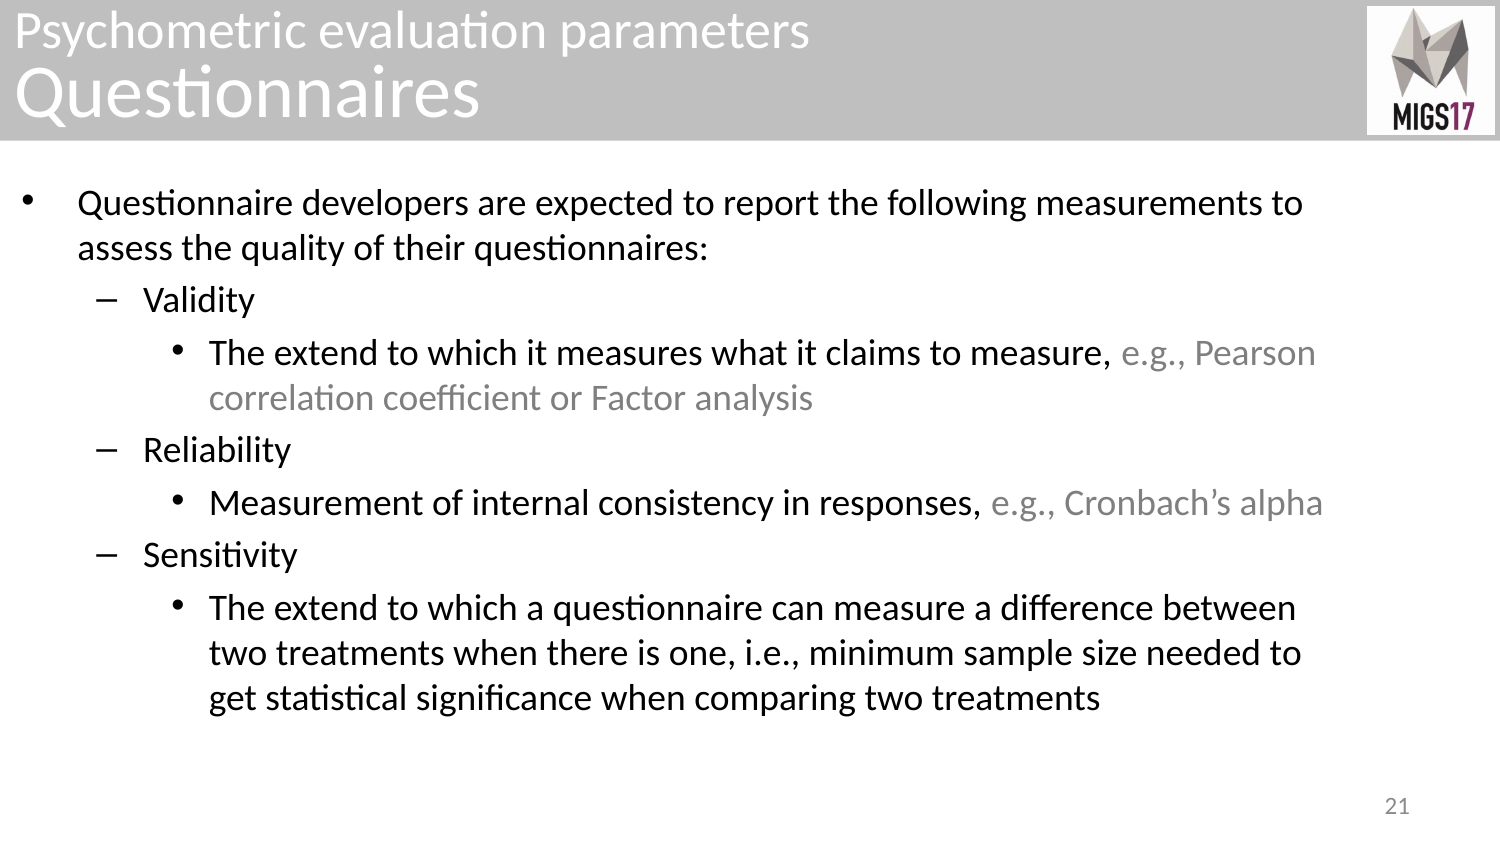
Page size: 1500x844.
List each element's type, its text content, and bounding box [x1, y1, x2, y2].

list Questionnaire developers are expected to report the following measurements to assess the quality of their questionnaires: Validity The extend to which it measures what it claims to measure, e.g., Pearson correlation coefficient or Factor analysis Reliability Measurement of internal consistency in responses, e.g., Cronbach’s alpha Sensitivity The extend to which a questionnaire can measure a difference between two treatments when there is one, i.e., minimum sample size needed to get statistical significance when comparing two treatments [6, 170, 1357, 748]
picture [1367, 6, 1496, 135]
title Psychometric evaluation parameters Questionnaires [0, 0, 1500, 141]
slide_number 21 [1074, 782, 1425, 827]
